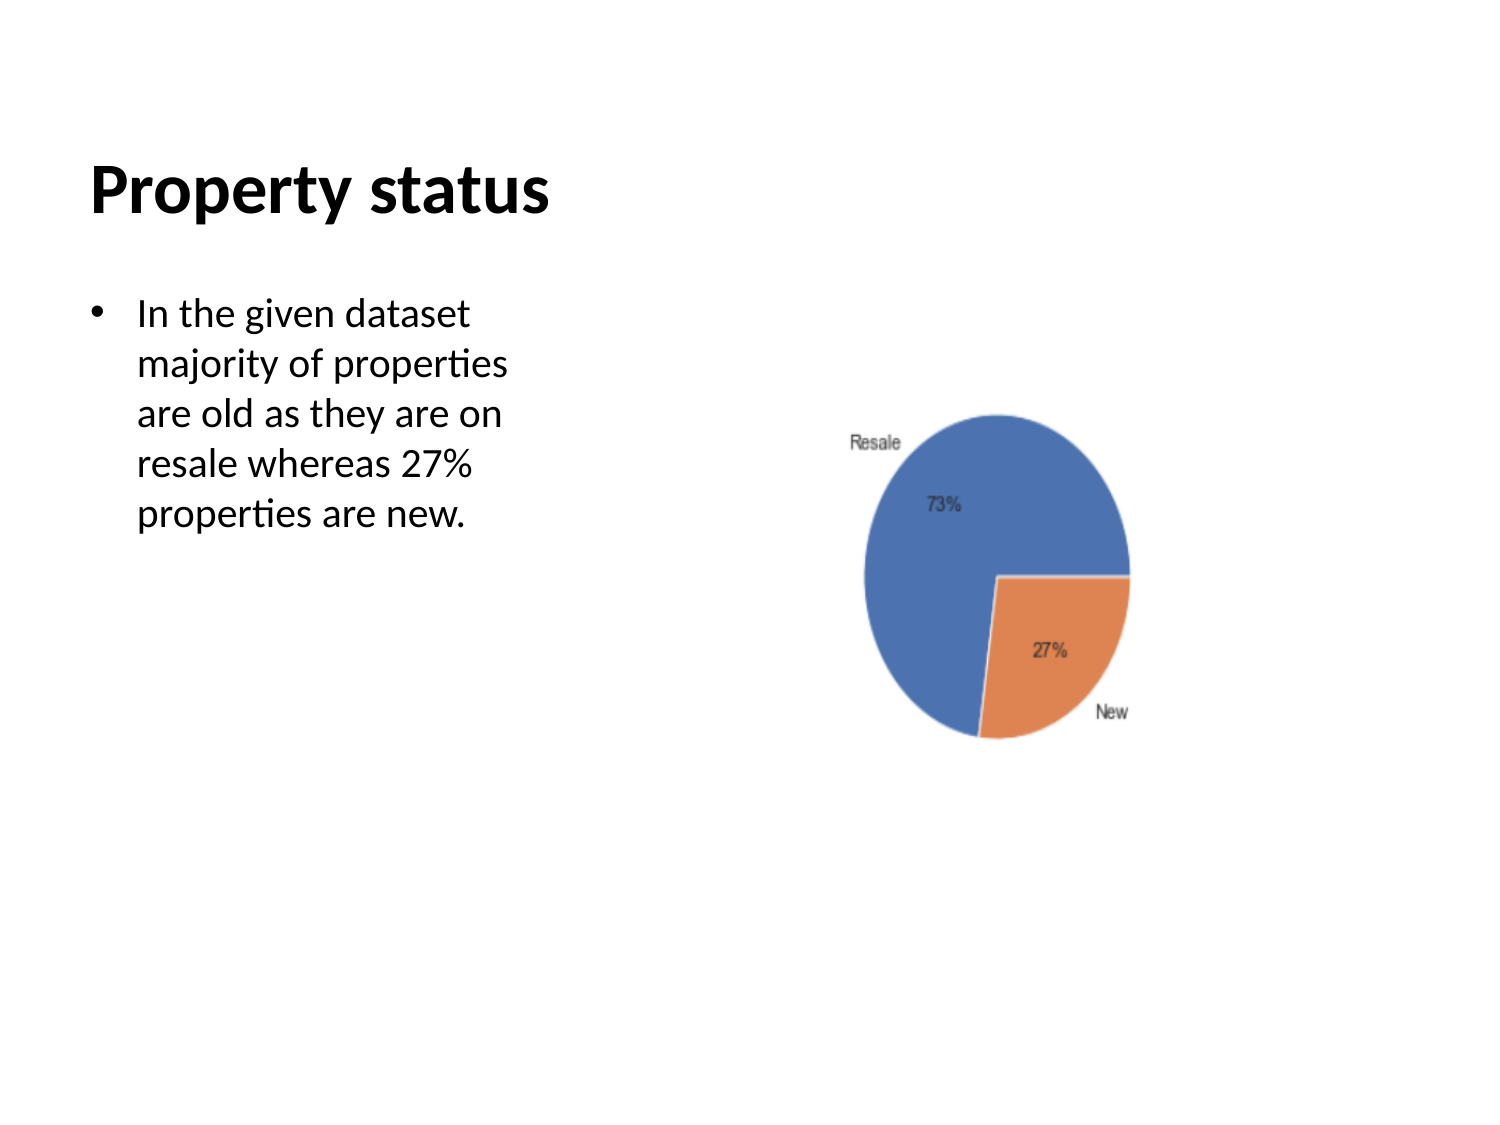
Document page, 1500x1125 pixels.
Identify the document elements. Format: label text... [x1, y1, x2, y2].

list In the given dataset majority of properties are old as they are on resale whereas 27% properties are new. [75, 235, 569, 1005]
title Property status [75, 44, 569, 235]
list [797, 367, 1205, 789]
